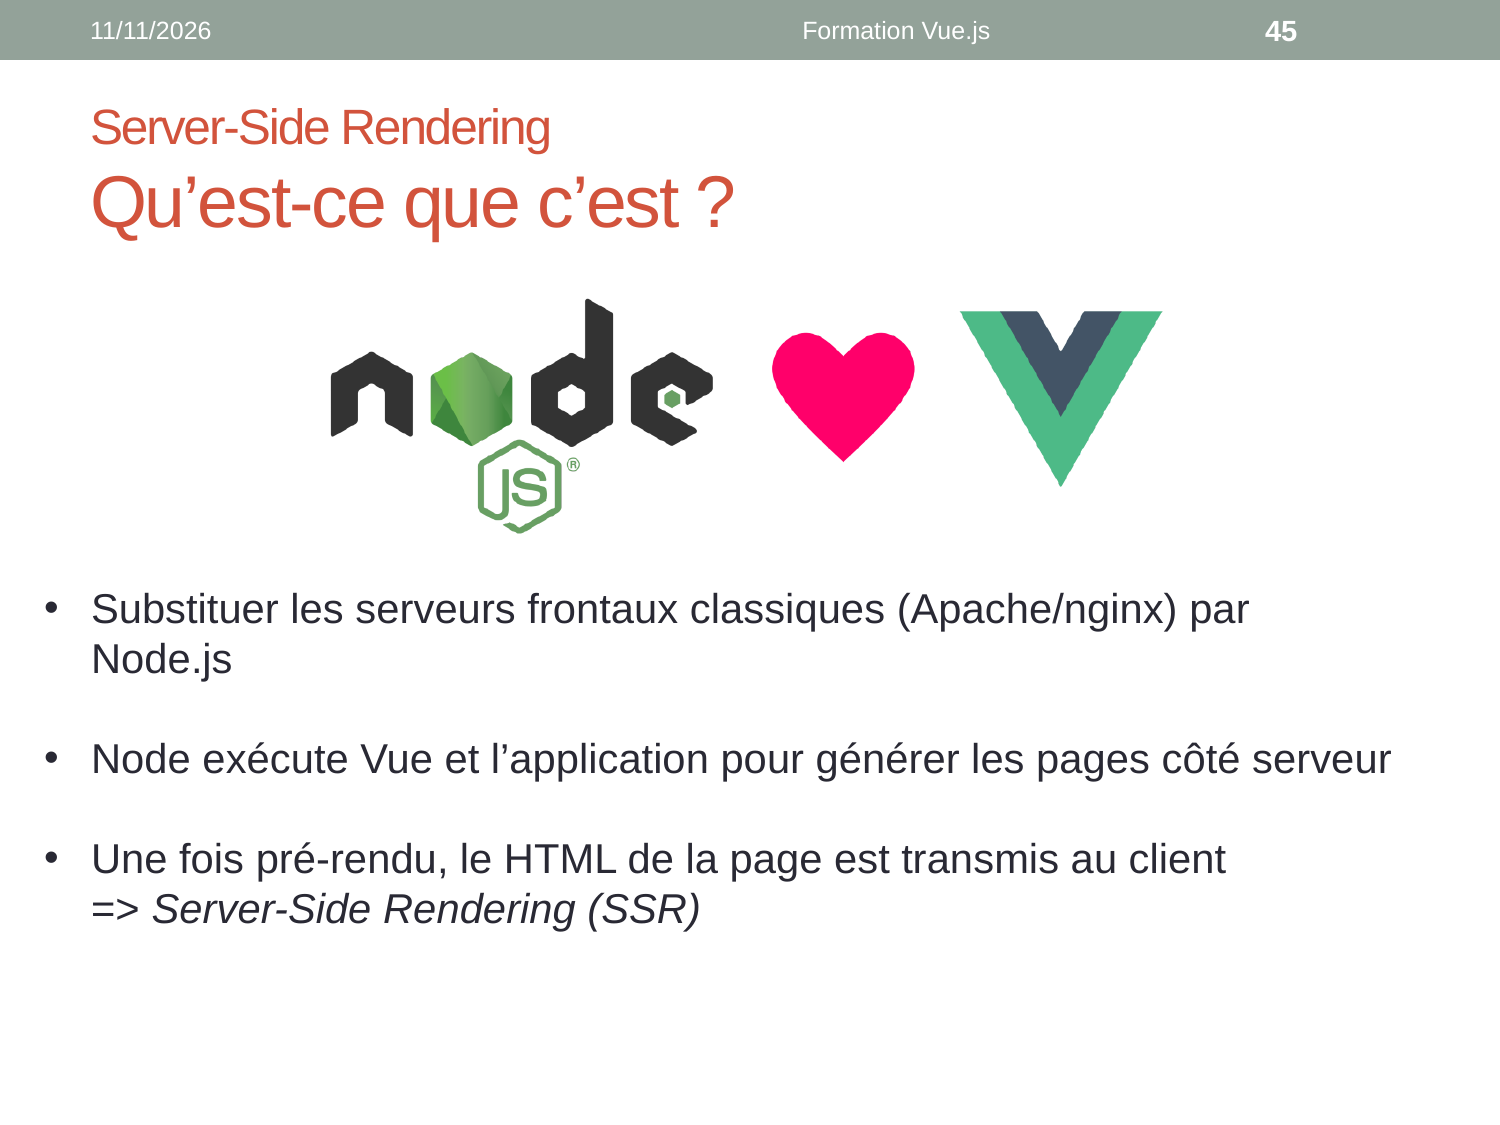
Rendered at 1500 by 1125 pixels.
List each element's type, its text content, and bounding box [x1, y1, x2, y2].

footer Formation Vue.js [562, 3, 1238, 57]
slide_number 45 [1250, 3, 1425, 57]
title Server-Side Rendering Qu’est-ce que c’est ? [75, 87, 1425, 250]
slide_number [75, 3, 550, 57]
text_box Substituer les serveurs frontaux classiques (Apache/nginx) par Node.js Node exécute Vue et l’application pour générer les pages côté serveur Une fois pré-rendu, le HTML de la page est transmis au client => Server-Side Rendering (SSR) [29, 574, 1416, 940]
picture [324, 290, 1170, 540]
